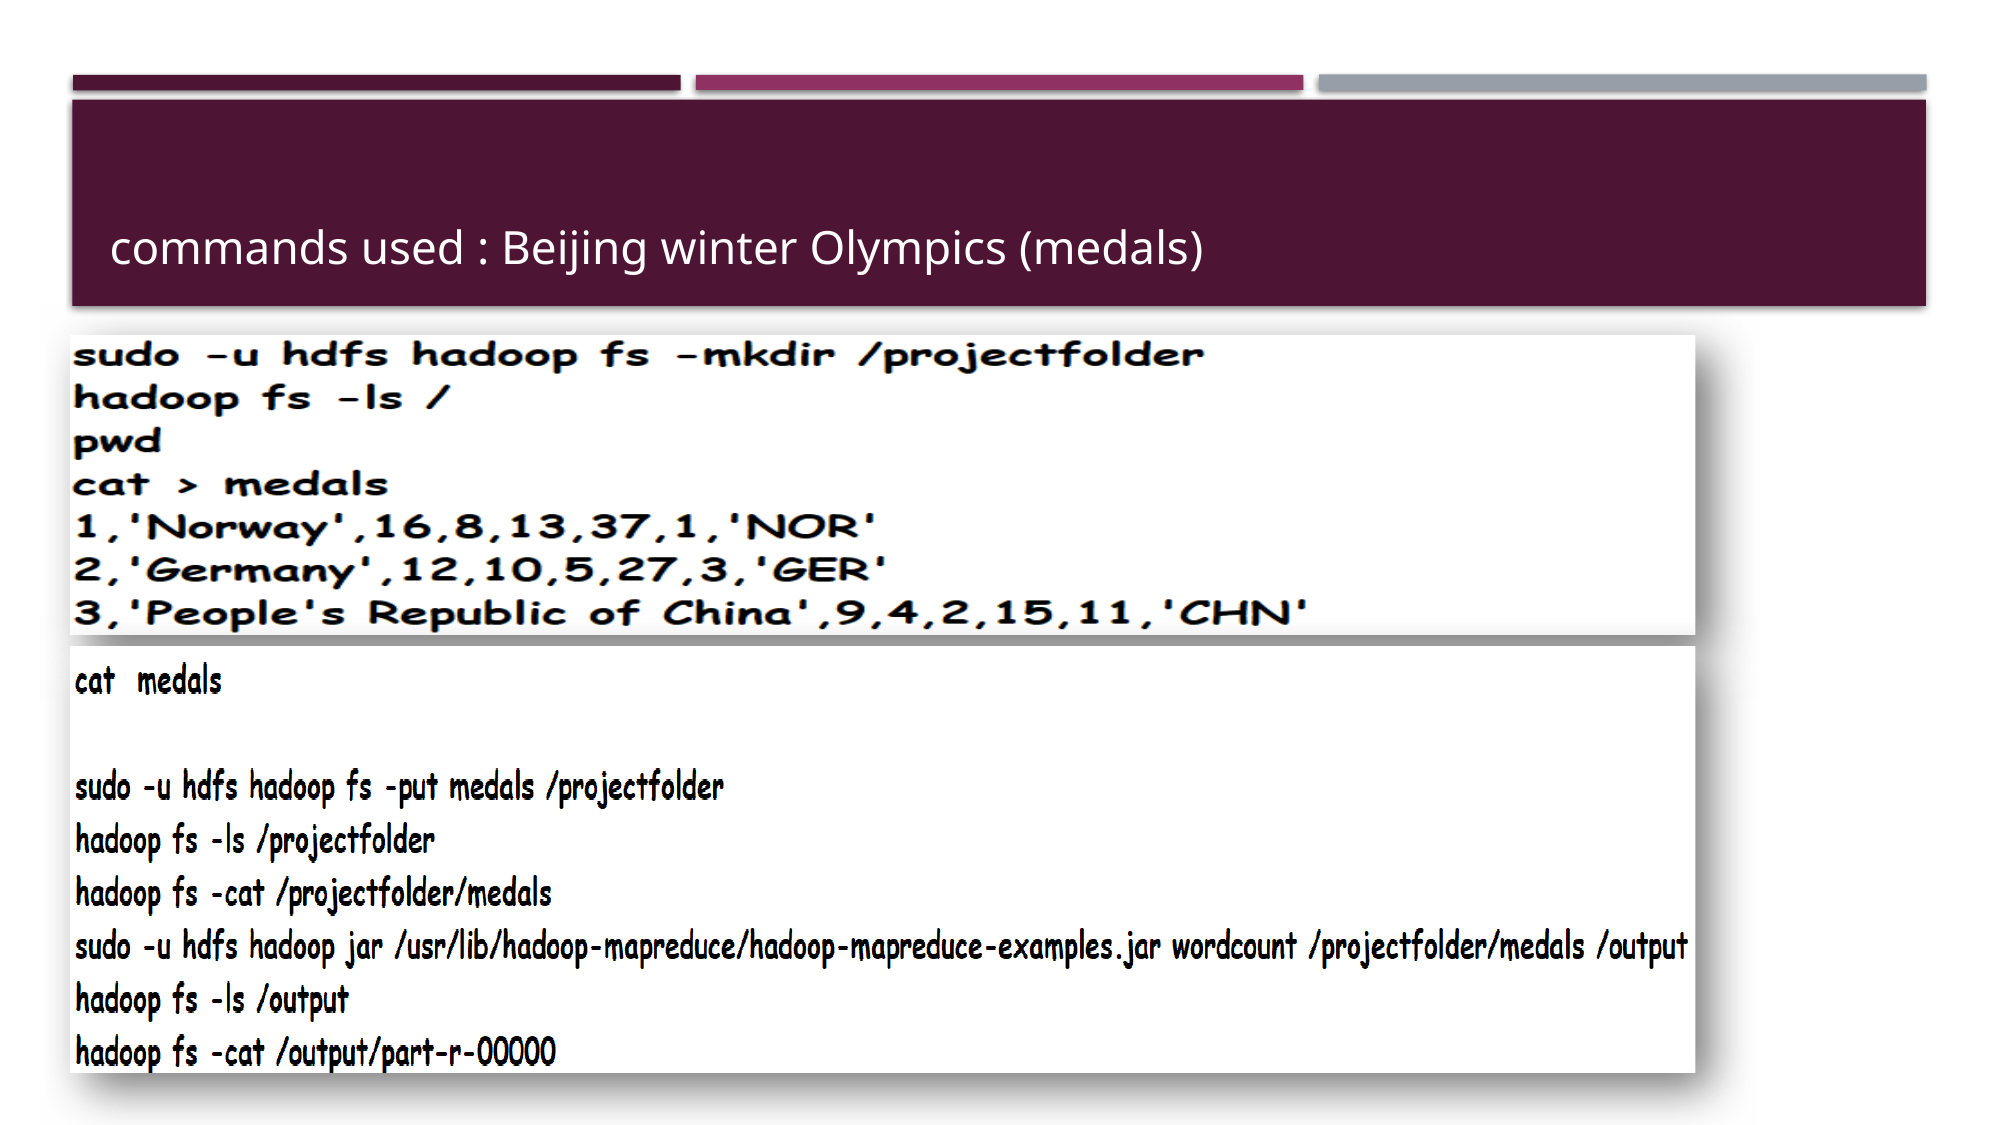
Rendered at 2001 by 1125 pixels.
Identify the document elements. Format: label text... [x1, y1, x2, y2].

picture [69, 646, 1696, 1074]
title commands used : Beijing winter Olympics (medals) [94, 119, 1904, 282]
picture [69, 321, 1696, 636]
